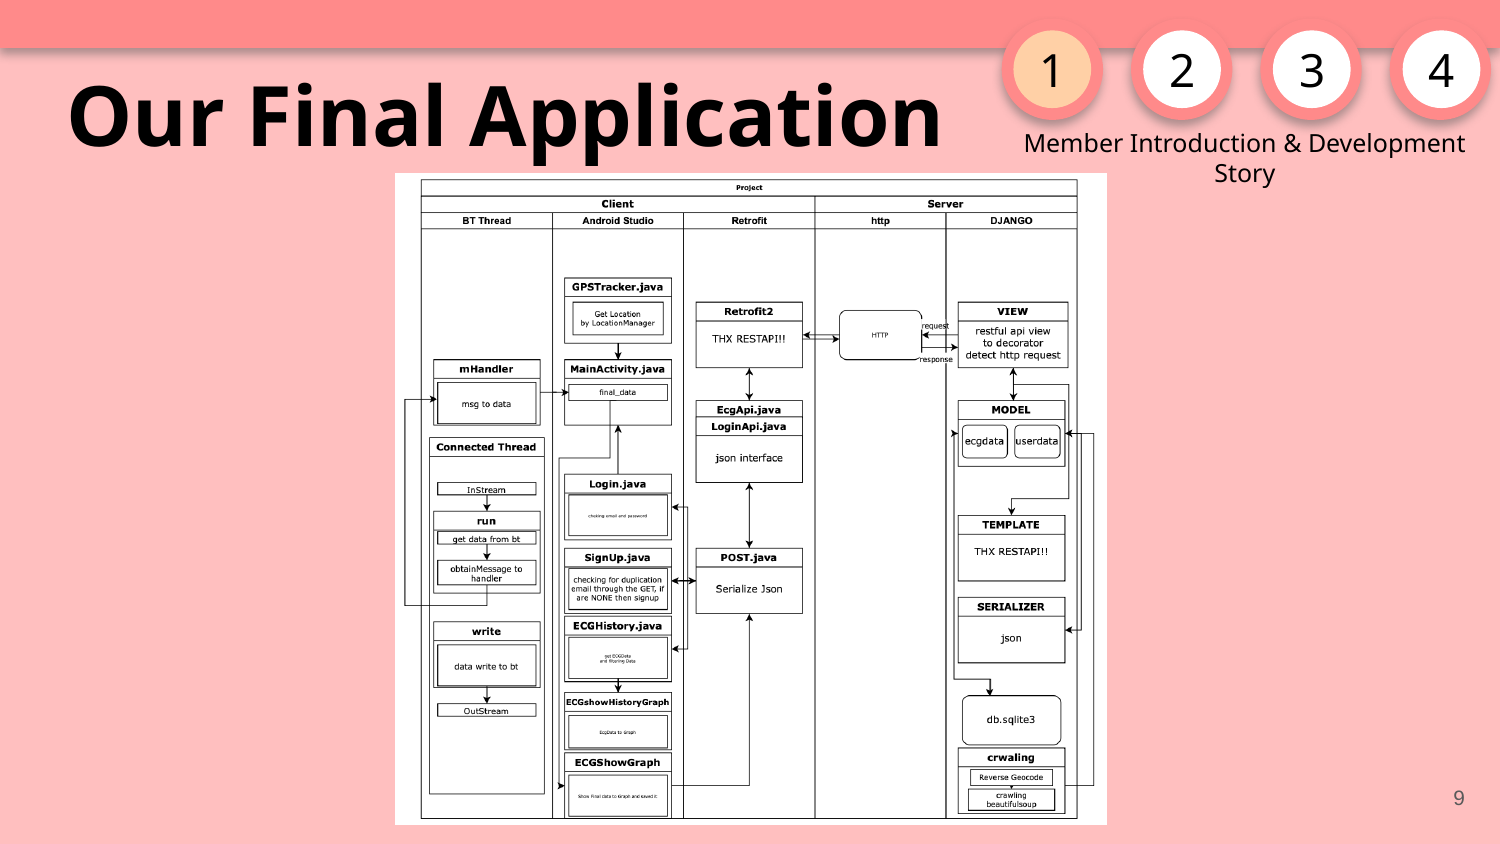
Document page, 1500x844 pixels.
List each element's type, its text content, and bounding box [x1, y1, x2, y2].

title Our Final Application [51, 128, 988, 142]
slide_number ‹#› [1389, 764, 1480, 830]
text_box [0, 0, 1500, 121]
text_box Member Introduction & Development Story [988, 127, 1500, 203]
picture [395, 172, 1107, 826]
